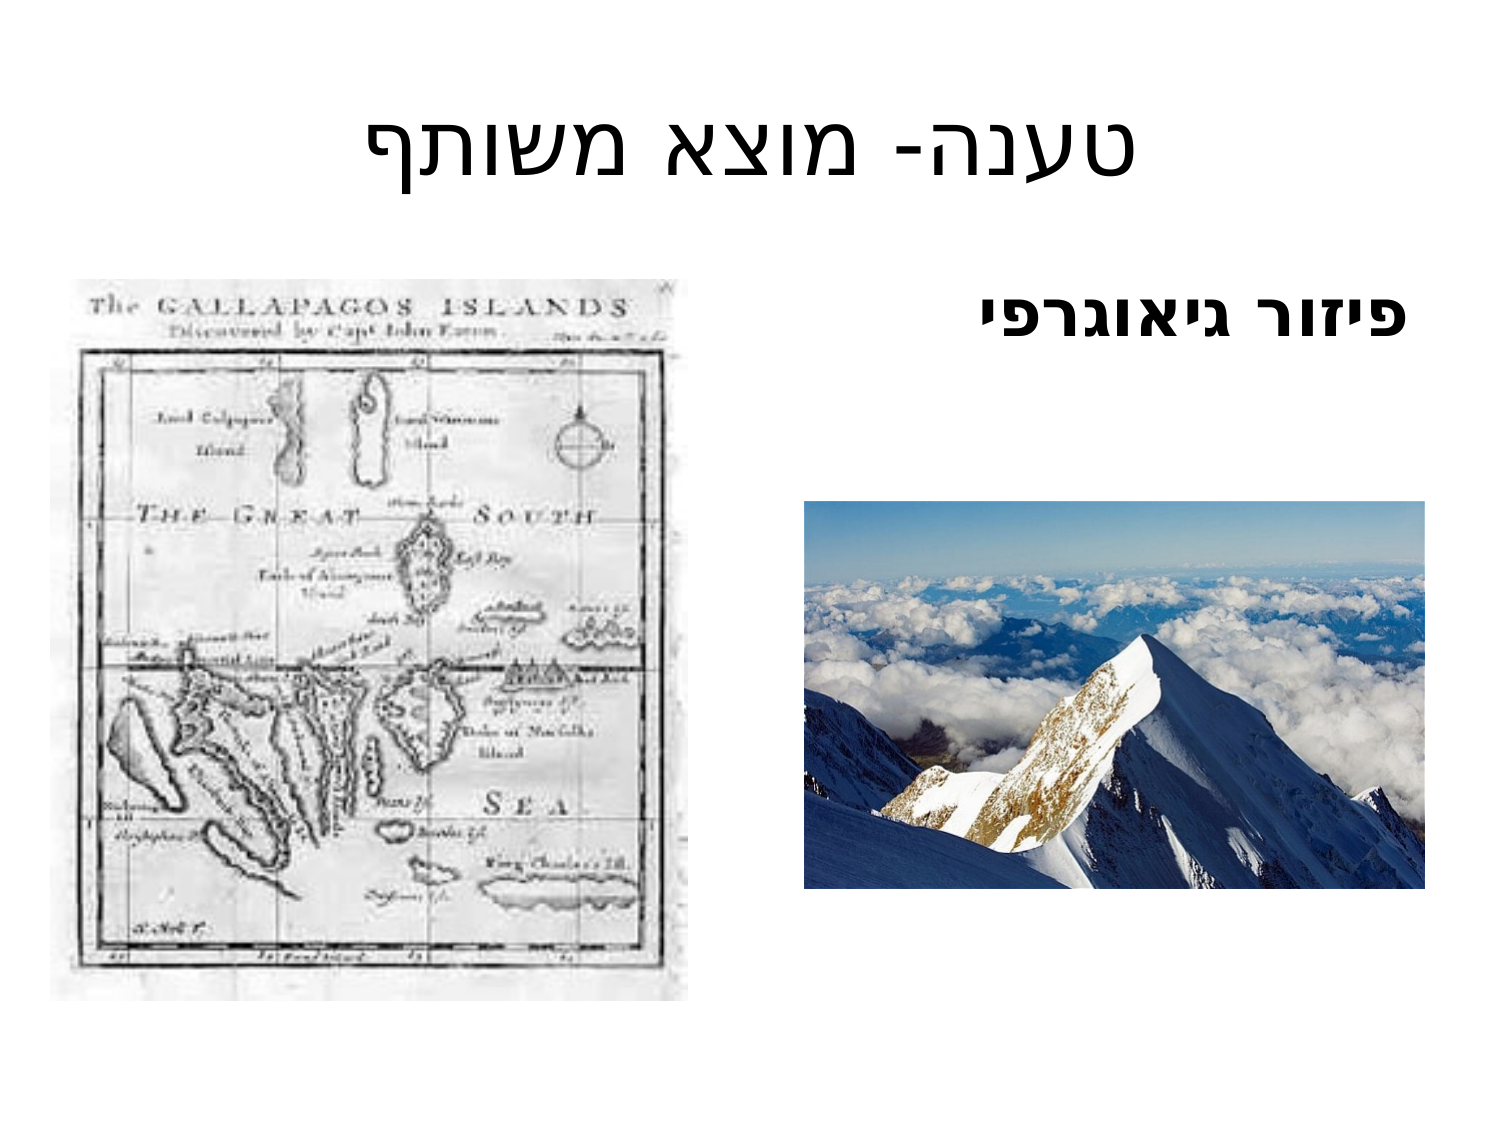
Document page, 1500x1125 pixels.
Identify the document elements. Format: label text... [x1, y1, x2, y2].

picture [803, 500, 1426, 889]
picture [49, 279, 688, 1001]
title טענה- מוצא משותף [75, 45, 1425, 233]
list פיזור גיאוגרפי [75, 262, 1425, 1005]
